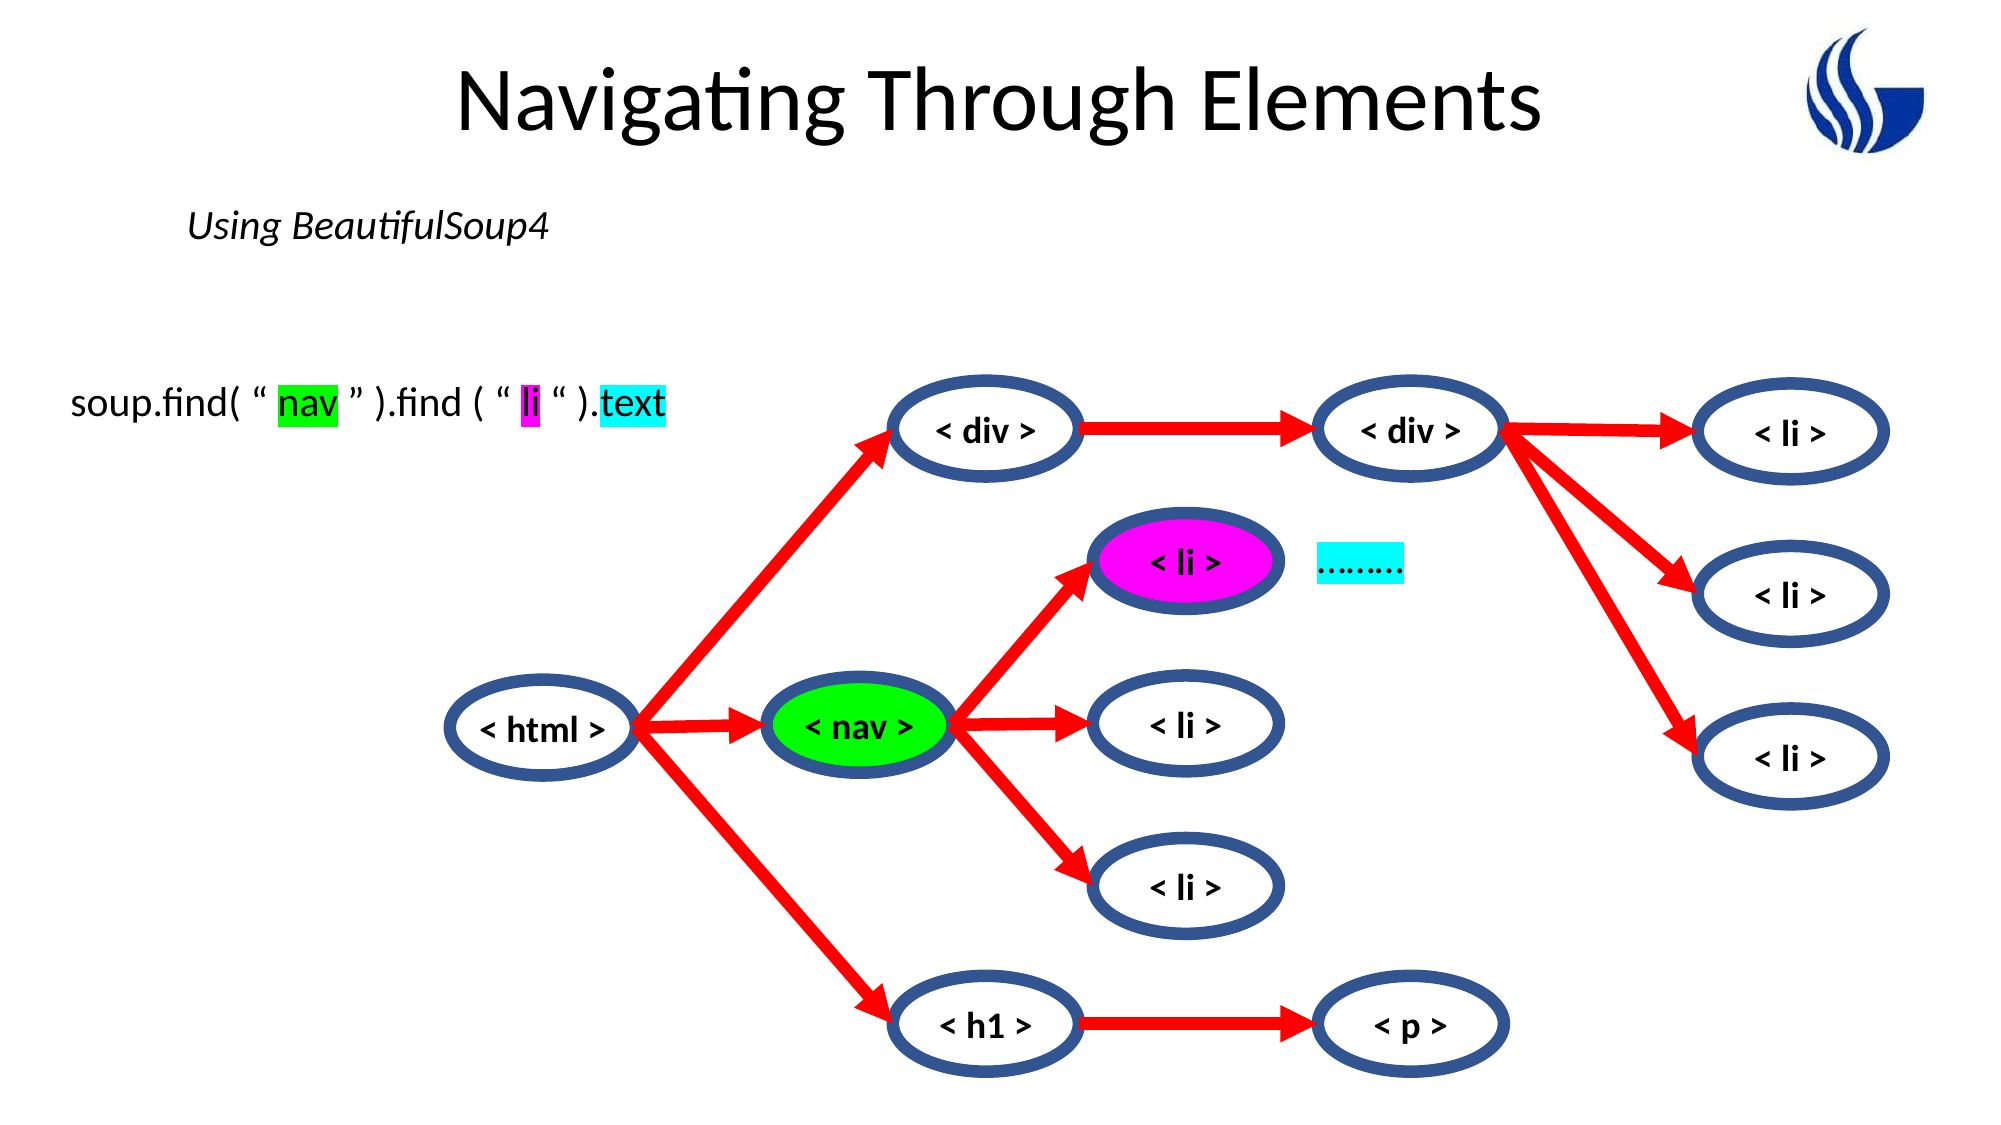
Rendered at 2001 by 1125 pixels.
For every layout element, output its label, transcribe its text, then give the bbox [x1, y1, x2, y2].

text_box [635, 428, 893, 727]
text_box < li > [1696, 382, 1885, 481]
picture [1709, 0, 2000, 188]
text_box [635, 727, 893, 1024]
text_box Using BeautifulSoup4 [34, 190, 702, 255]
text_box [952, 560, 1093, 725]
text_box < div > [891, 379, 1080, 478]
text_box soup.find( “ nav ” ).find ( “ li “ ).text [35, 367, 702, 433]
text_box < li > [1093, 674, 1280, 773]
text_box ……… [1267, 524, 1454, 590]
text_box < li > [1698, 544, 1885, 643]
text_box < li > [1091, 511, 1267, 610]
text_box < li > [1696, 707, 1885, 806]
text_box Navigating Through Elements [0, 0, 1709, 188]
text_box < div > [1316, 379, 1505, 478]
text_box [952, 725, 1093, 886]
text_box < nav > [893, 679, 952, 771]
text_box < p > [1316, 974, 1505, 1073]
text_box < h1 > [891, 974, 1080, 1073]
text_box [1503, 428, 1698, 757]
text_box < li > [1091, 836, 1280, 935]
text_box < html > [448, 678, 635, 777]
